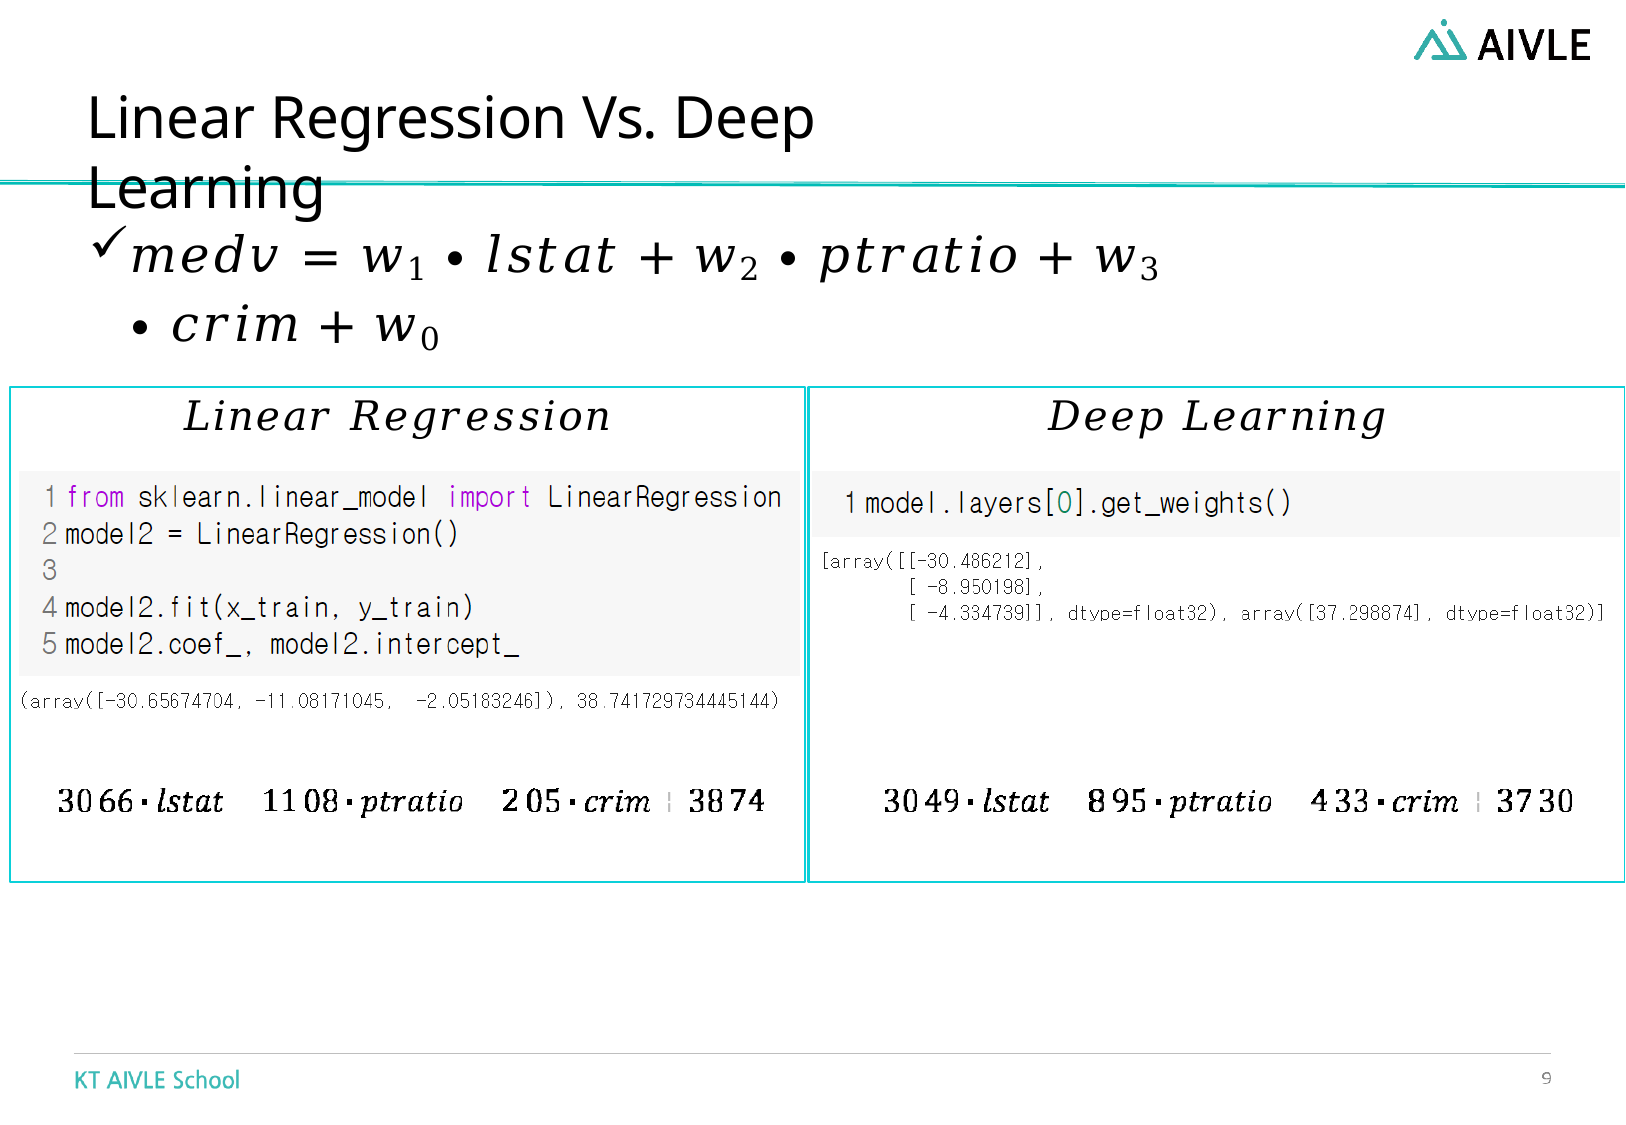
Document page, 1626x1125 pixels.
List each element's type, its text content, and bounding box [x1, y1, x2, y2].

picture [1542, 1071, 1551, 1084]
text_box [9, 385, 1625, 884]
title Linear Regression Vs. Deep Learning [83, 78, 916, 215]
picture [74, 1069, 239, 1090]
text_box 𝑚𝑒𝑑𝑣 = 𝑤1 ∙ 𝑙𝑠𝑡𝑎𝑡 + 𝑤2 ∙ 𝑝𝑡𝑟𝑎𝑡𝑖𝑜 + 𝑤3 ∙ 𝑐𝑟𝑖𝑚 + 𝑤0 [82, 215, 1220, 357]
picture [1414, 19, 1590, 60]
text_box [35, 788, 1572, 818]
